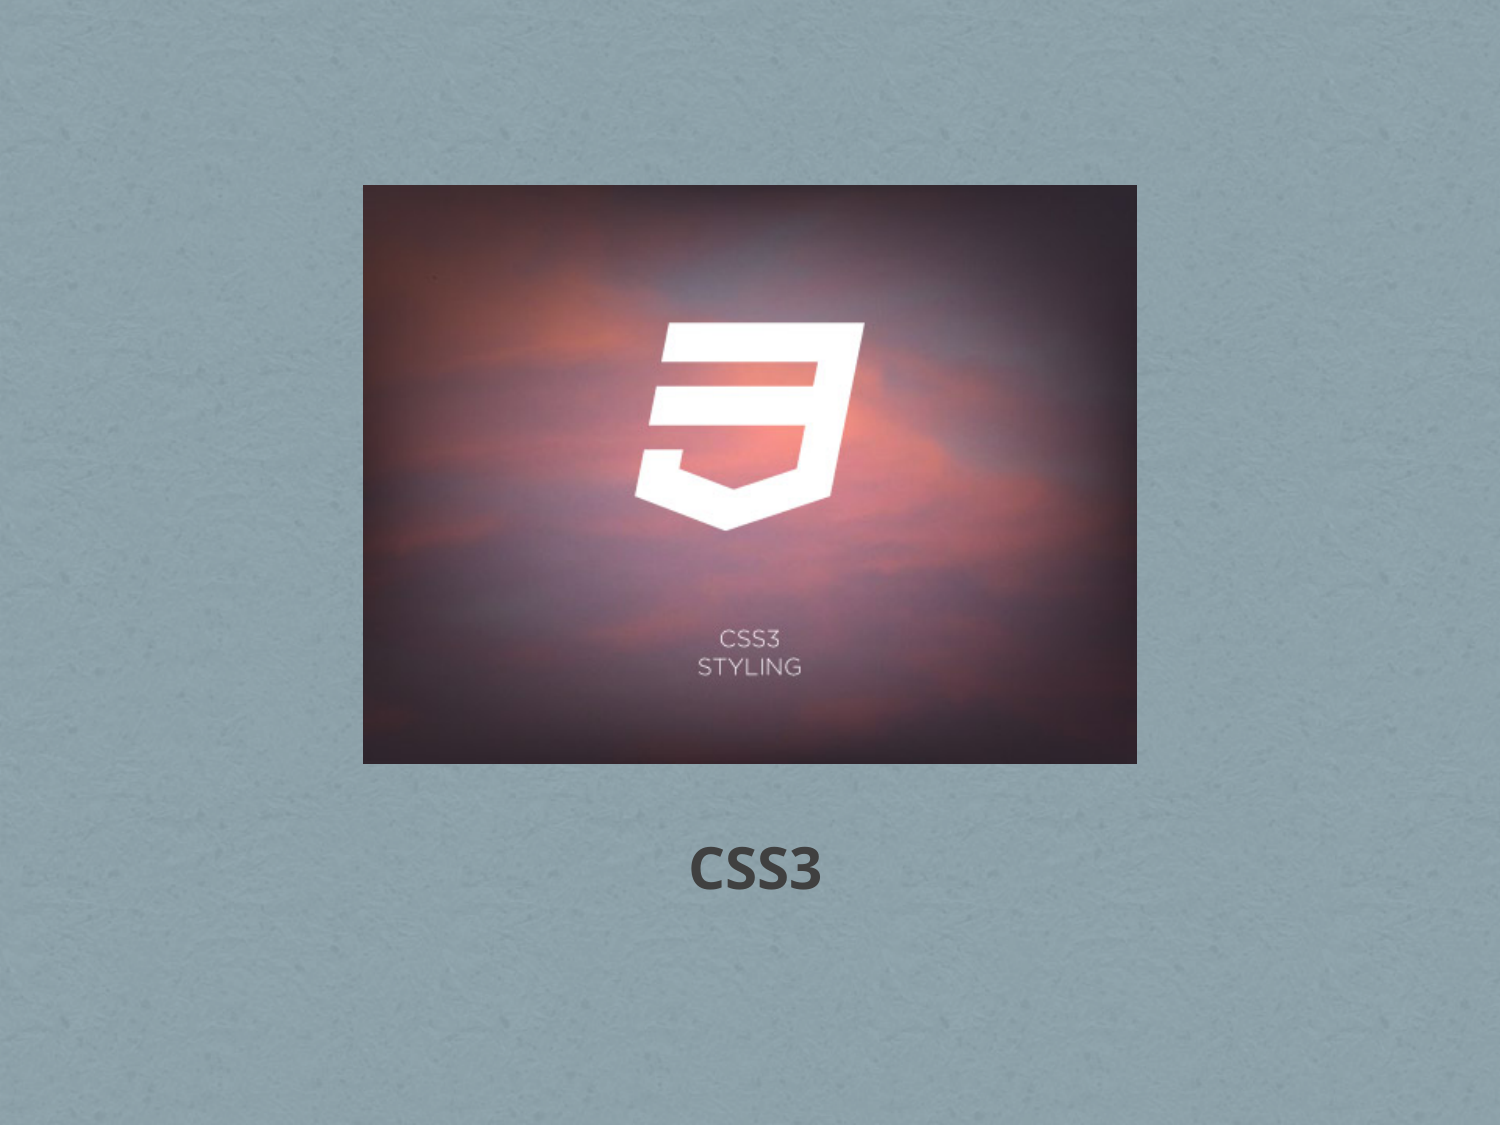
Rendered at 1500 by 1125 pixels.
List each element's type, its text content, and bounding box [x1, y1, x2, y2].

title CSS3 [118, 823, 1394, 1047]
picture [362, 184, 1138, 764]
